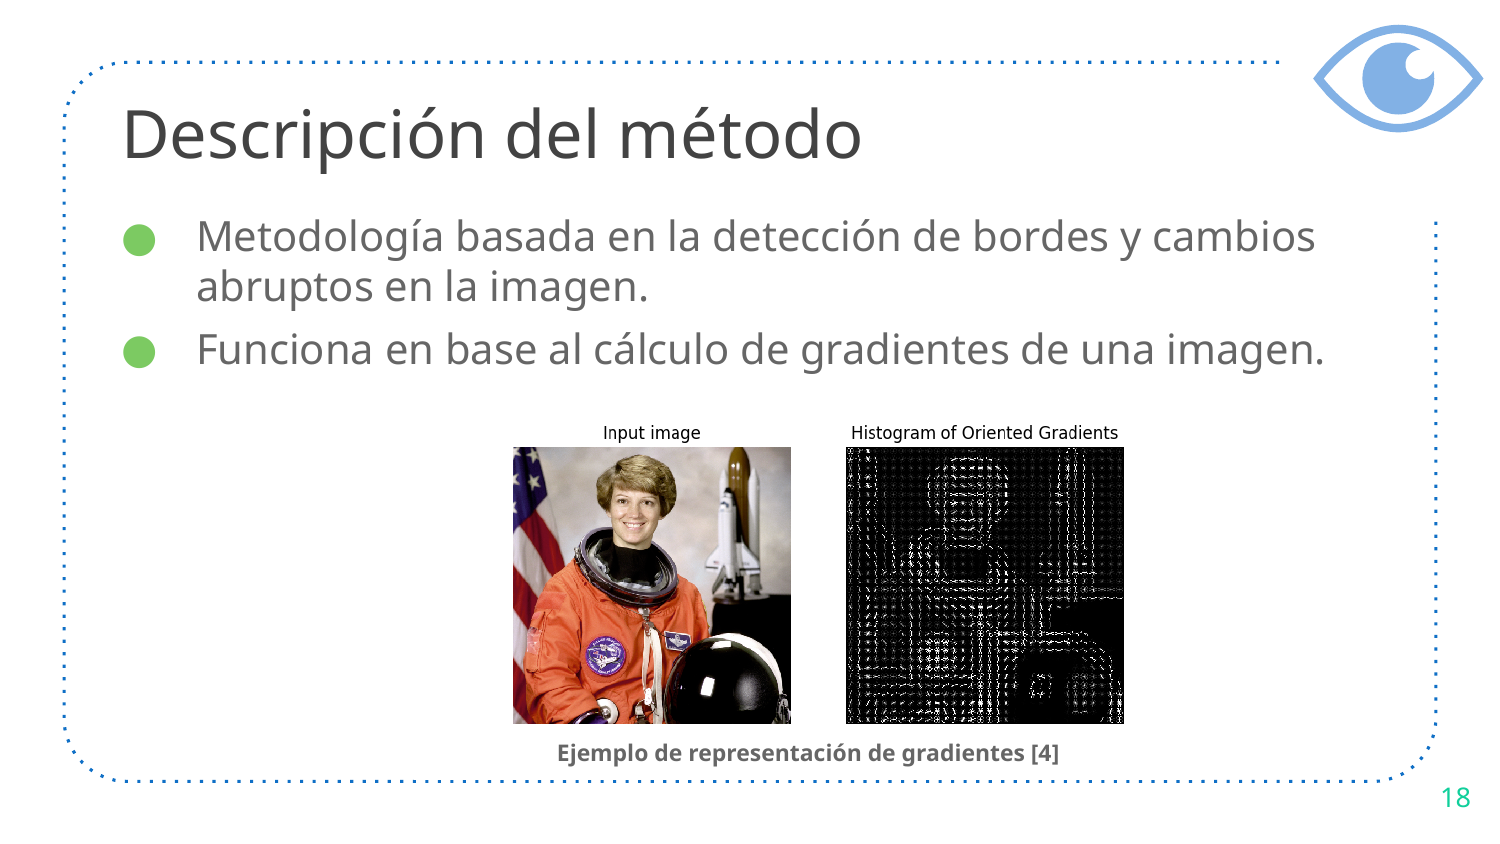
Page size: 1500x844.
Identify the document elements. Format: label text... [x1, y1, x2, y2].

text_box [1312, 24, 1484, 133]
list Metodología basada en la detección de bordes y cambios abruptos en la imagen. Funciona en base al cálculo de gradientes de una imagen. [106, 195, 1412, 584]
title Descripción del método [106, 76, 1233, 195]
picture [414, 386, 1203, 781]
slide_number 18 [1411, 753, 1500, 844]
